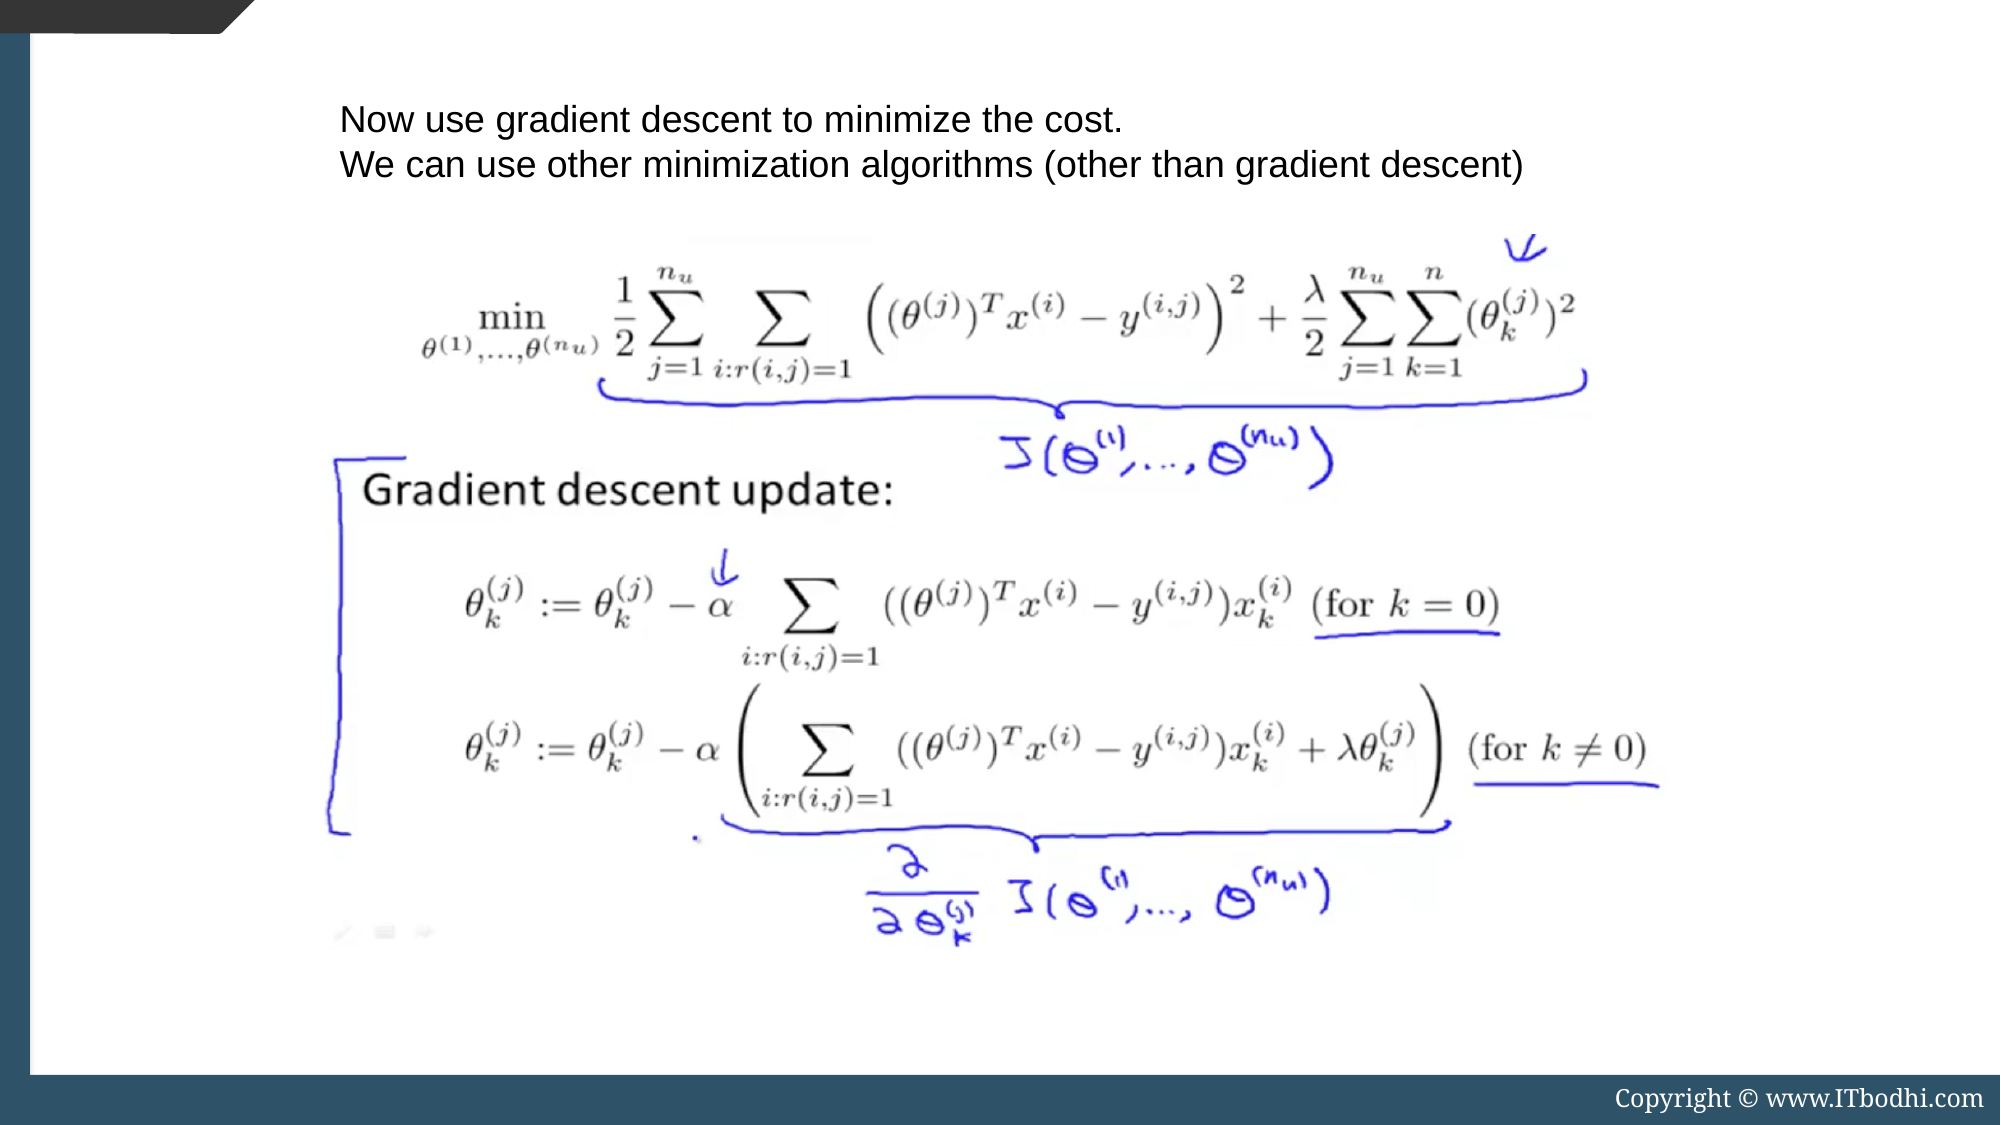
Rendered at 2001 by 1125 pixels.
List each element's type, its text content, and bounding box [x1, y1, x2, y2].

text_box Now use gradient descent to minimize the cost. We can use other minimization algorithms (other than gradient descent) [324, 87, 1750, 283]
picture [324, 234, 1688, 951]
text_box Copyright © www.ITbodhi.com [24, 1074, 2000, 1125]
